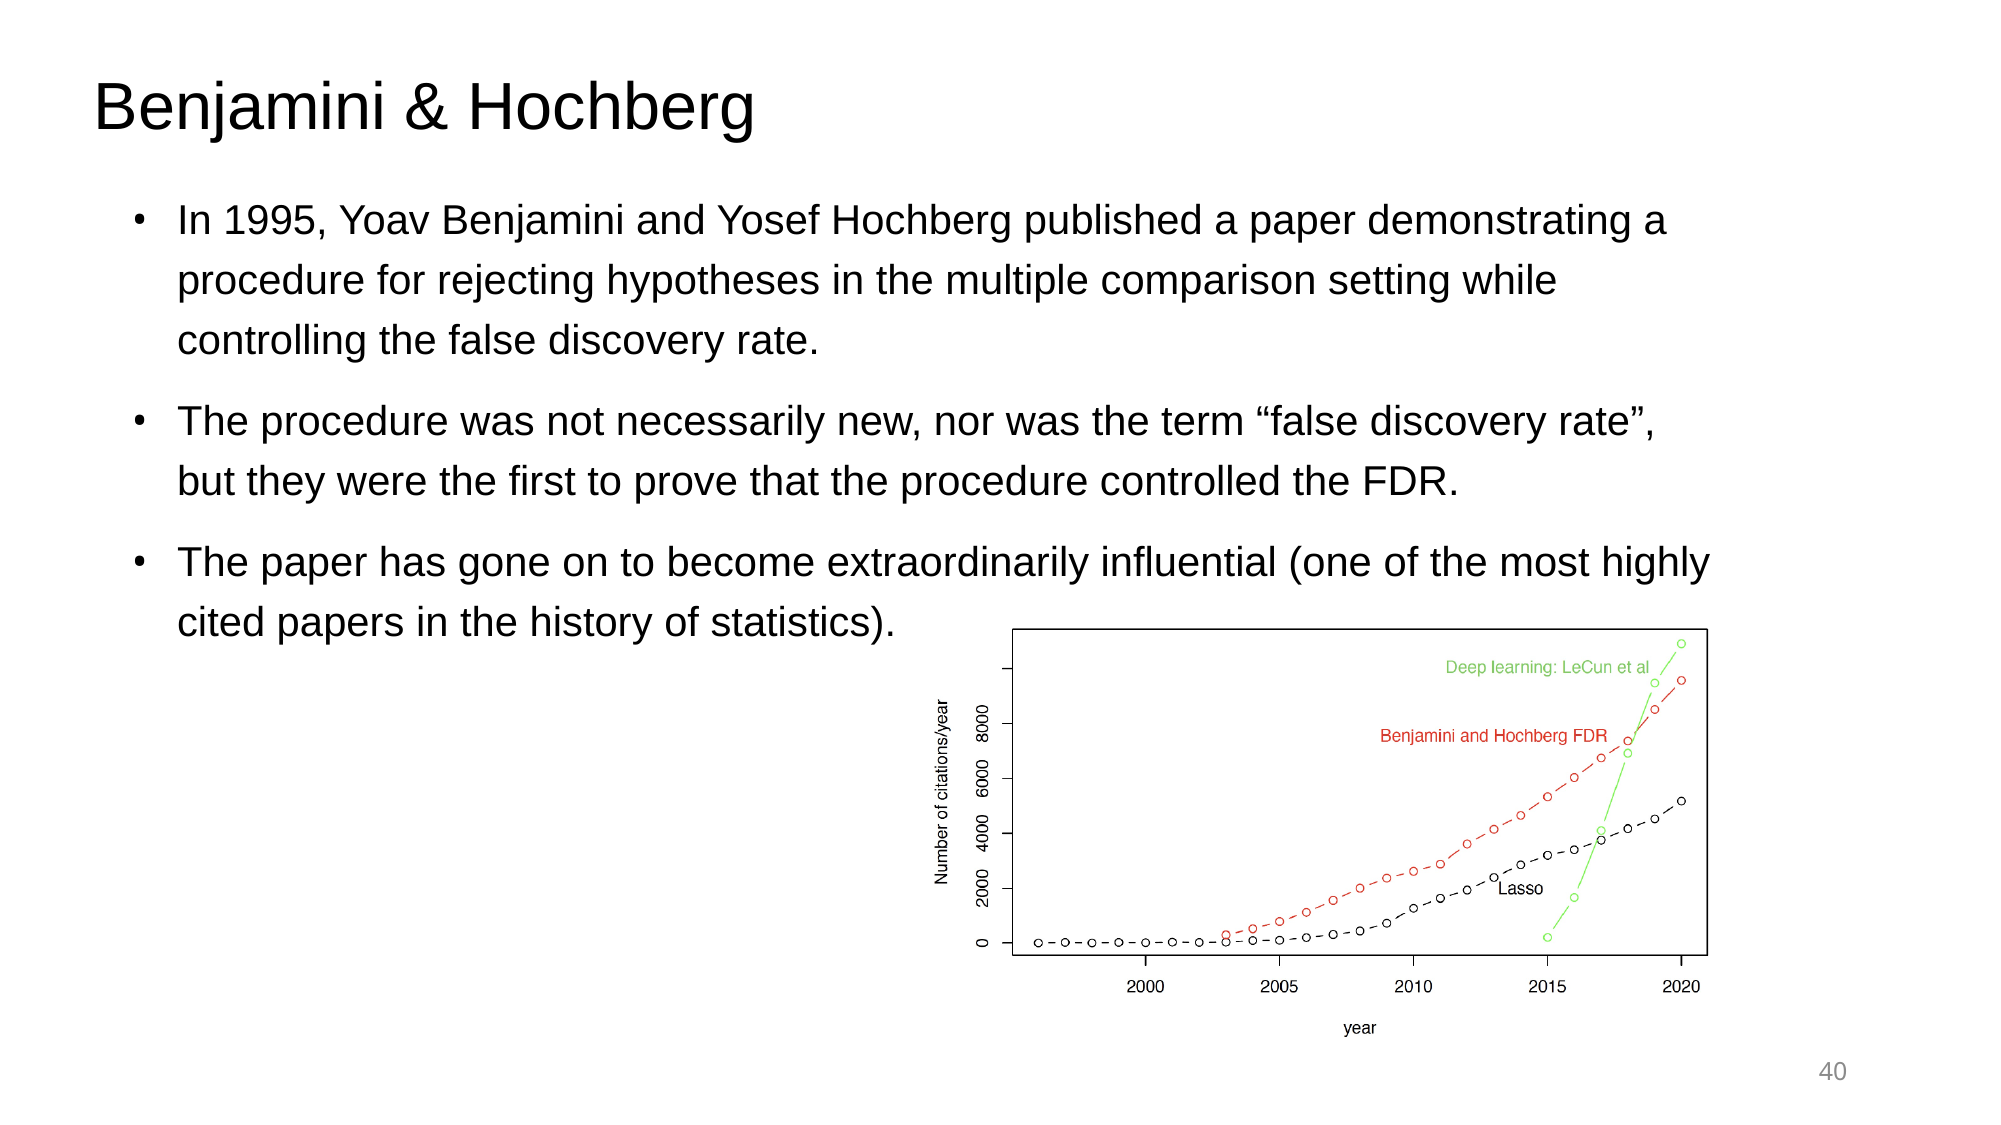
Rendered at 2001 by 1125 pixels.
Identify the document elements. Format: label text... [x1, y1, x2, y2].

text_box In 1995, Yoav Benjamini and Yosef Hochberg published a paper demonstrating a procedure for rejecting hypotheses in the multiple comparison setting while controlling the false discovery rate. The procedure was not necessarily new, nor was the term “false discovery rate”, but they were the first to prove that the procedure controlled the FDR. The paper has gone on to become extraordinarily influential (one of the most highly cited papers in the history of statistics). [103, 172, 1715, 646]
slide_number 40 [1412, 1042, 1863, 1103]
picture [911, 612, 1721, 1055]
text_box Benjamini & Hochberg [78, 43, 1744, 173]
